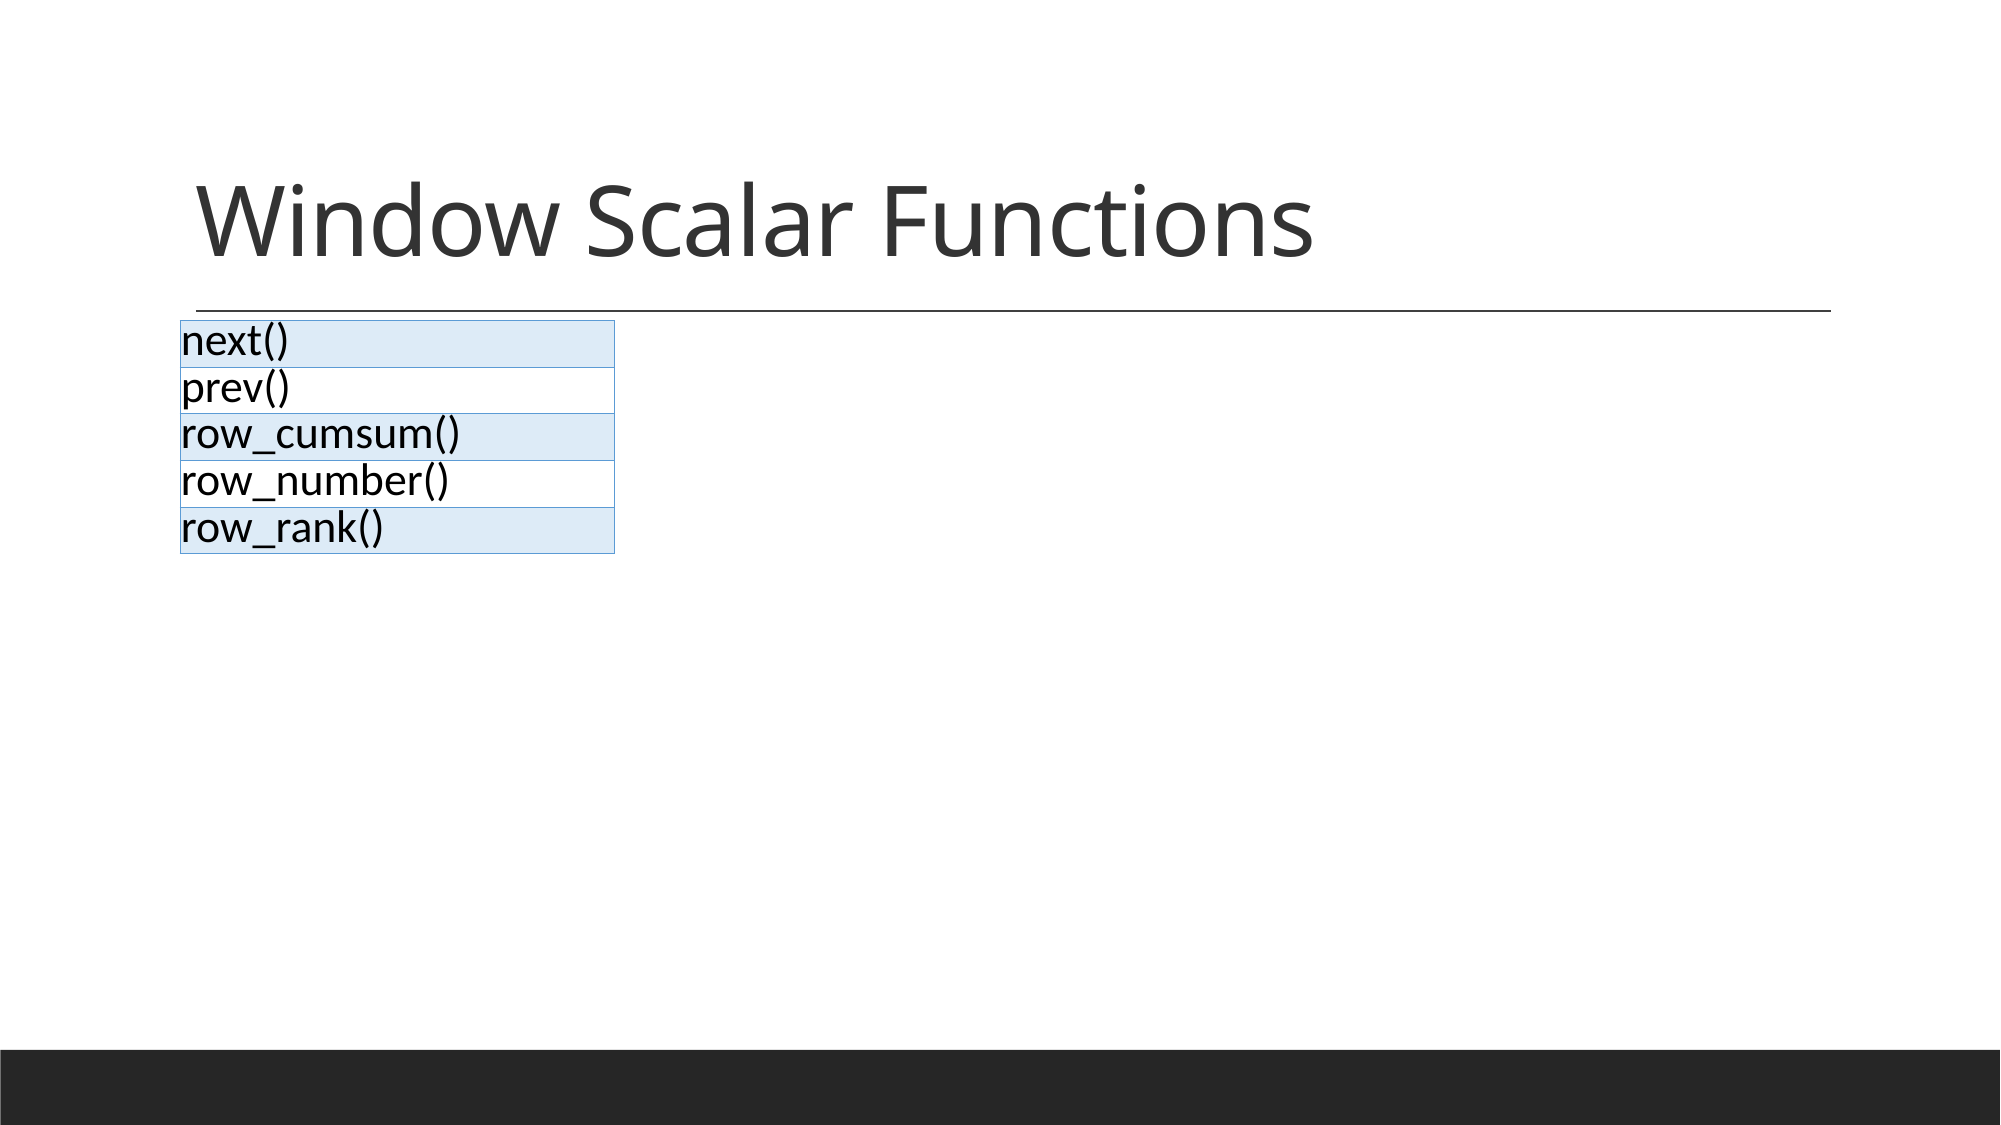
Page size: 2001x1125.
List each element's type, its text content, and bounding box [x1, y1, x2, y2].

table_cell row_number() [181, 461, 614, 507]
table_cell prev() [181, 368, 614, 413]
table_cell row_rank() [181, 508, 614, 553]
table_cell row_cumsum() [181, 414, 614, 460]
table_header next() [181, 321, 614, 367]
title Window Scalar Functions [180, 47, 1830, 285]
